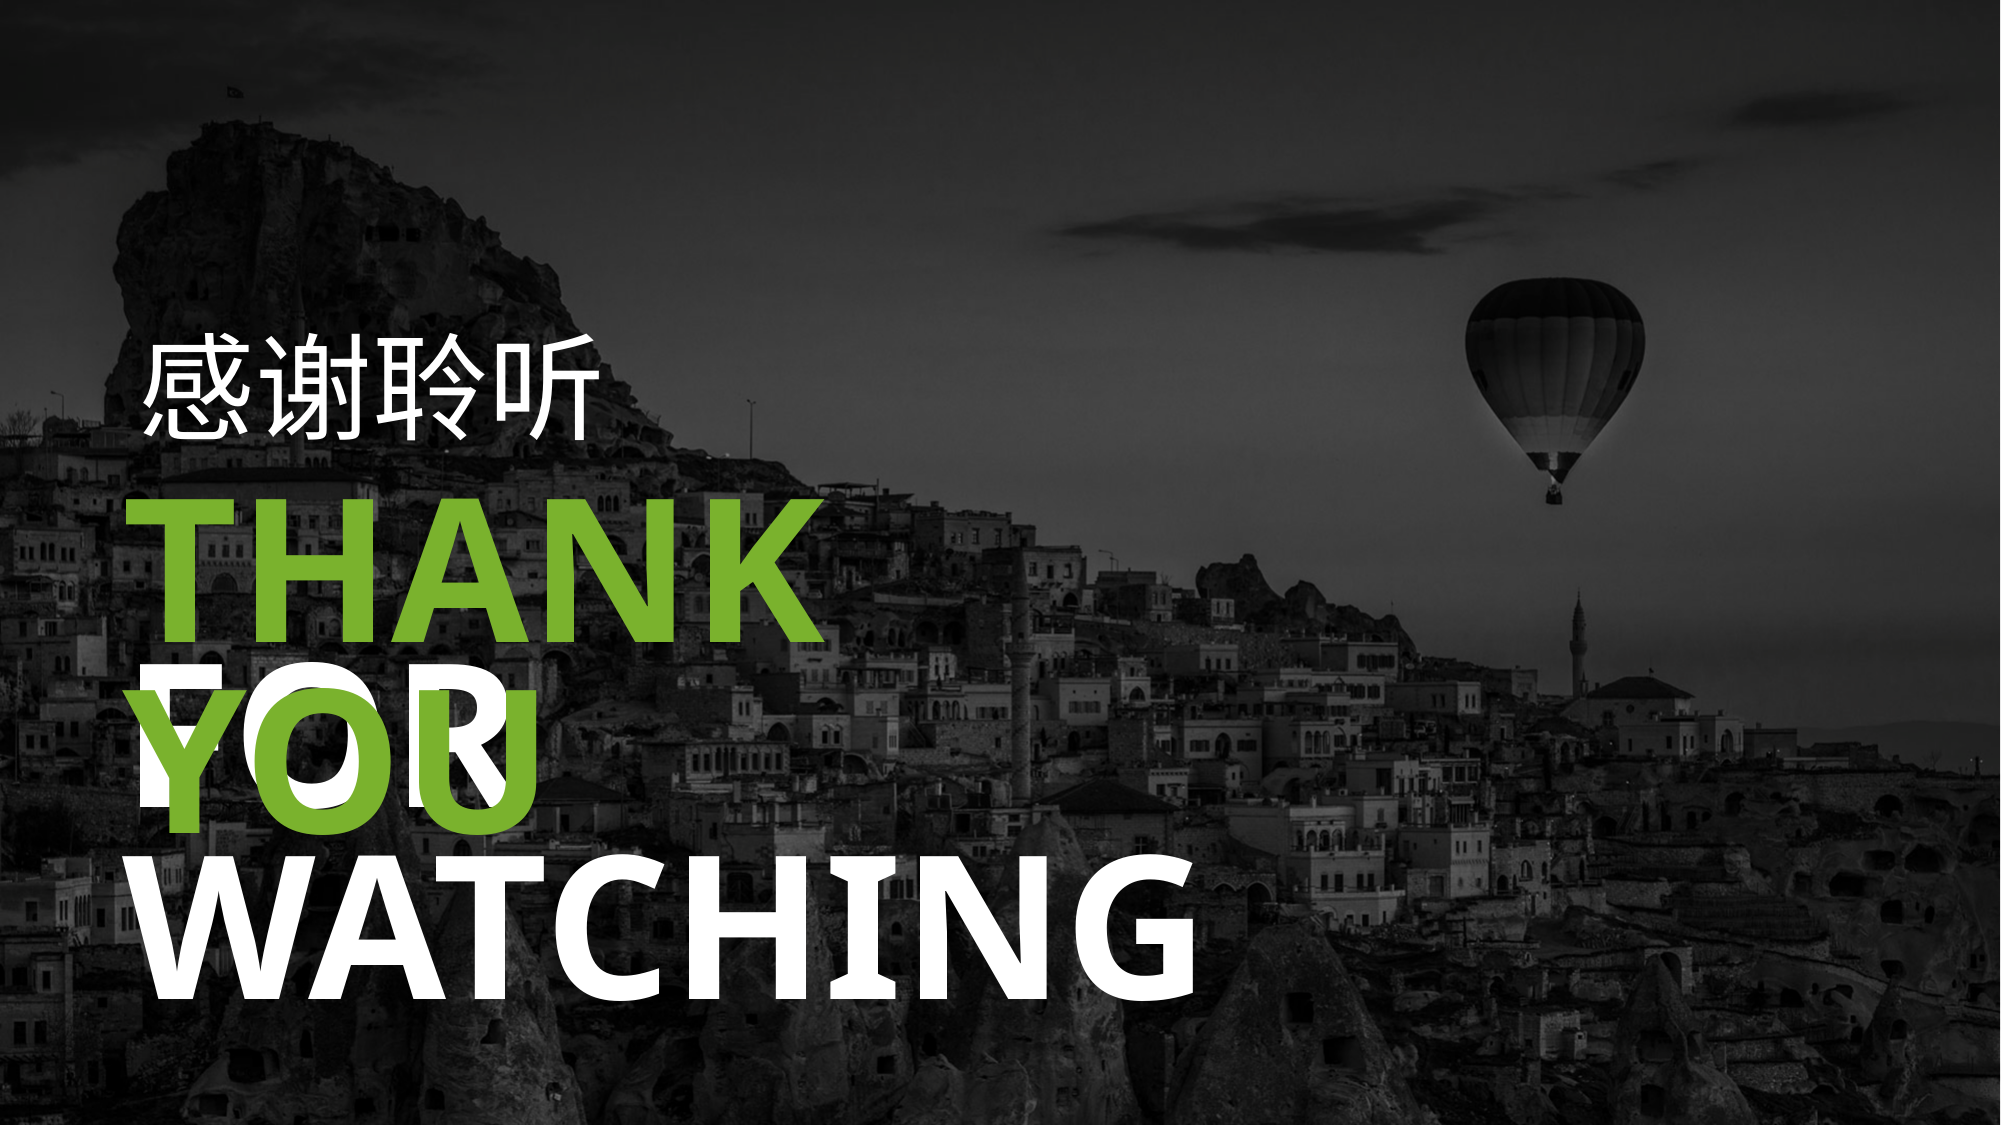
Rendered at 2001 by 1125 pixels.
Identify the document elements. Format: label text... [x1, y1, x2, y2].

text_box 感谢聆听 [123, 307, 621, 463]
list FOR WATCHING [108, 646, 1666, 856]
picture [0, 0, 2001, 1125]
list THANK YOU [108, 481, 1266, 691]
